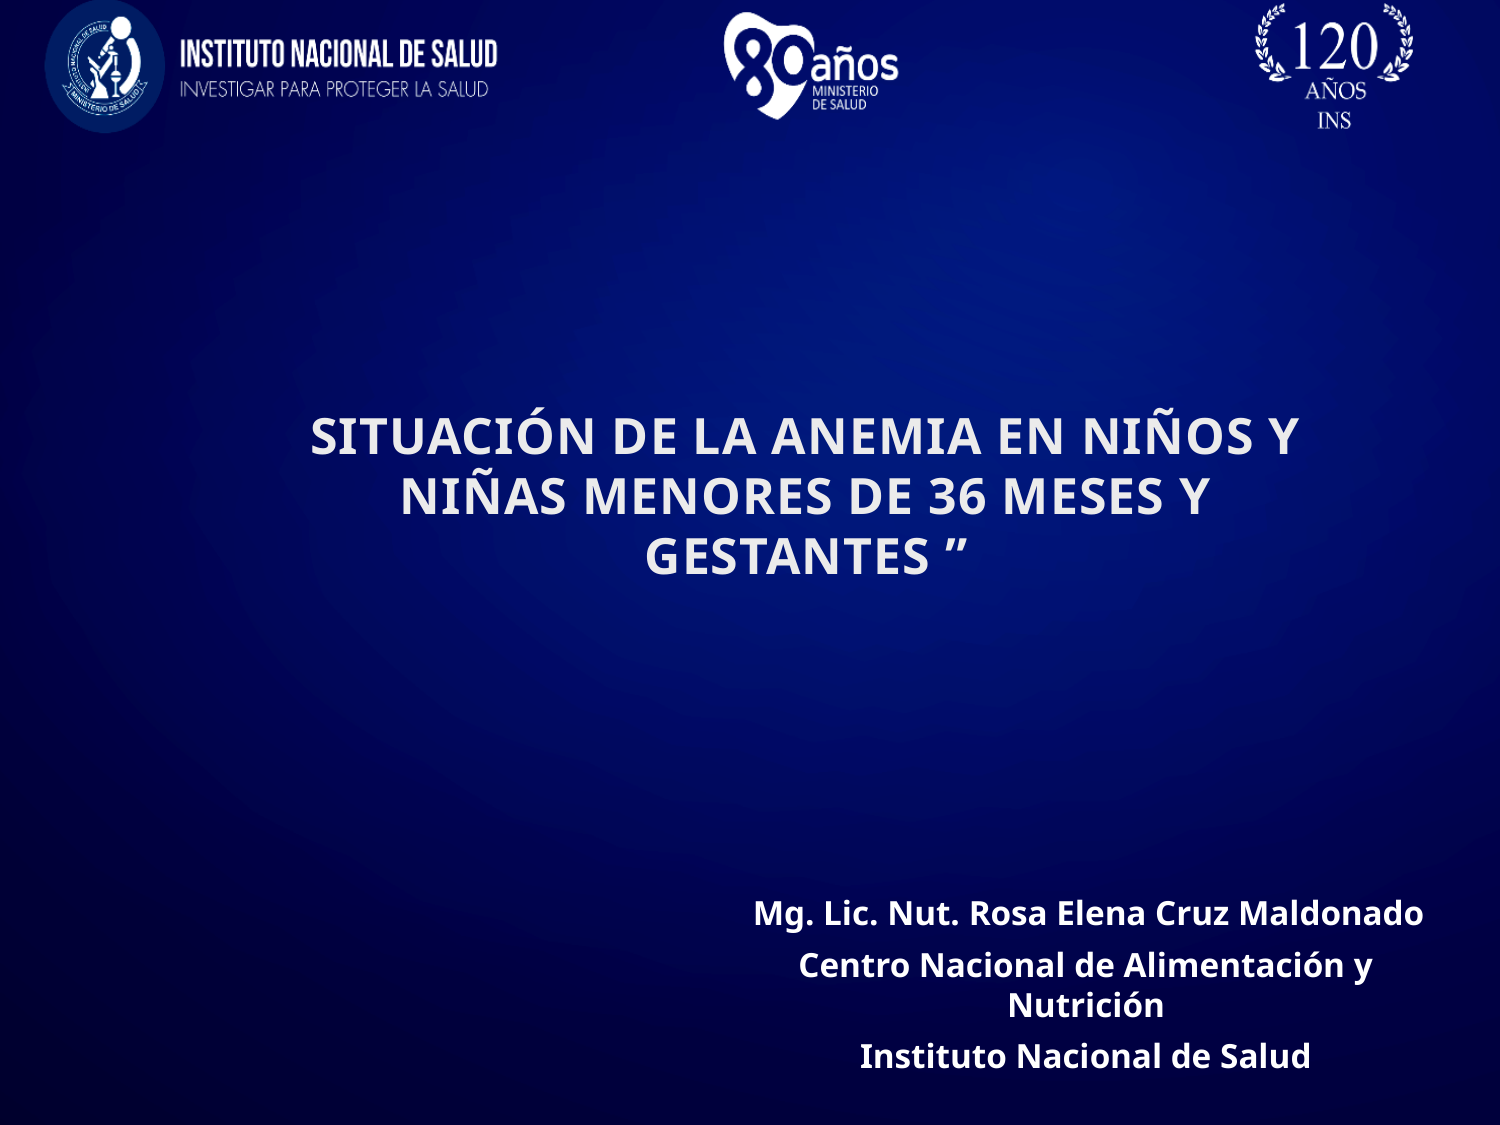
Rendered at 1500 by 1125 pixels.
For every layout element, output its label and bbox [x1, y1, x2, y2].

list [0, 0, 1500, 1125]
